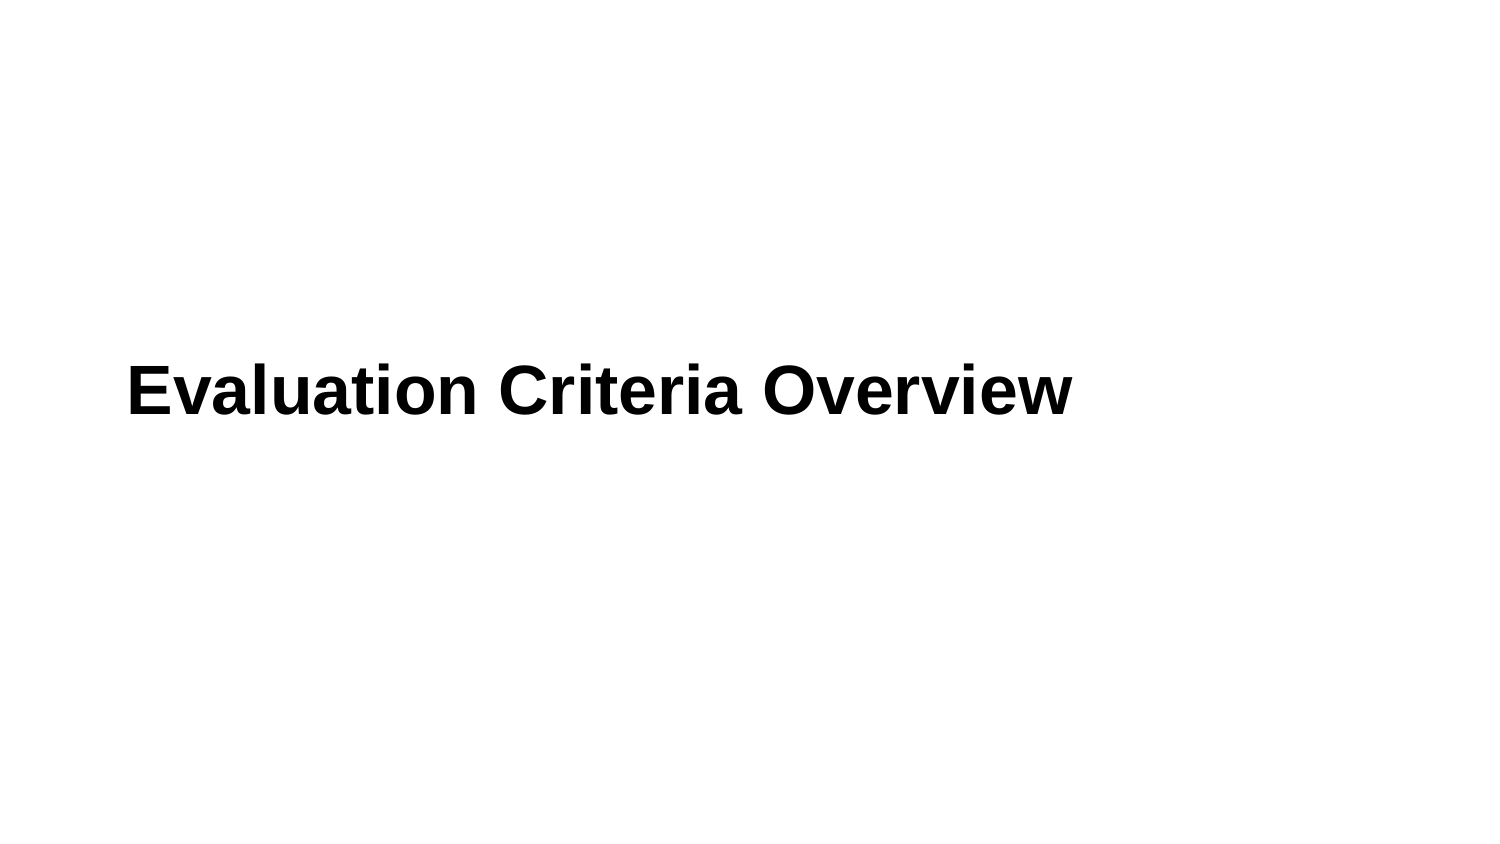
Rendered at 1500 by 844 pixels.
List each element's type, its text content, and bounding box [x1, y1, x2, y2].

title Evaluation Criteria Overview [12, 329, 1187, 444]
